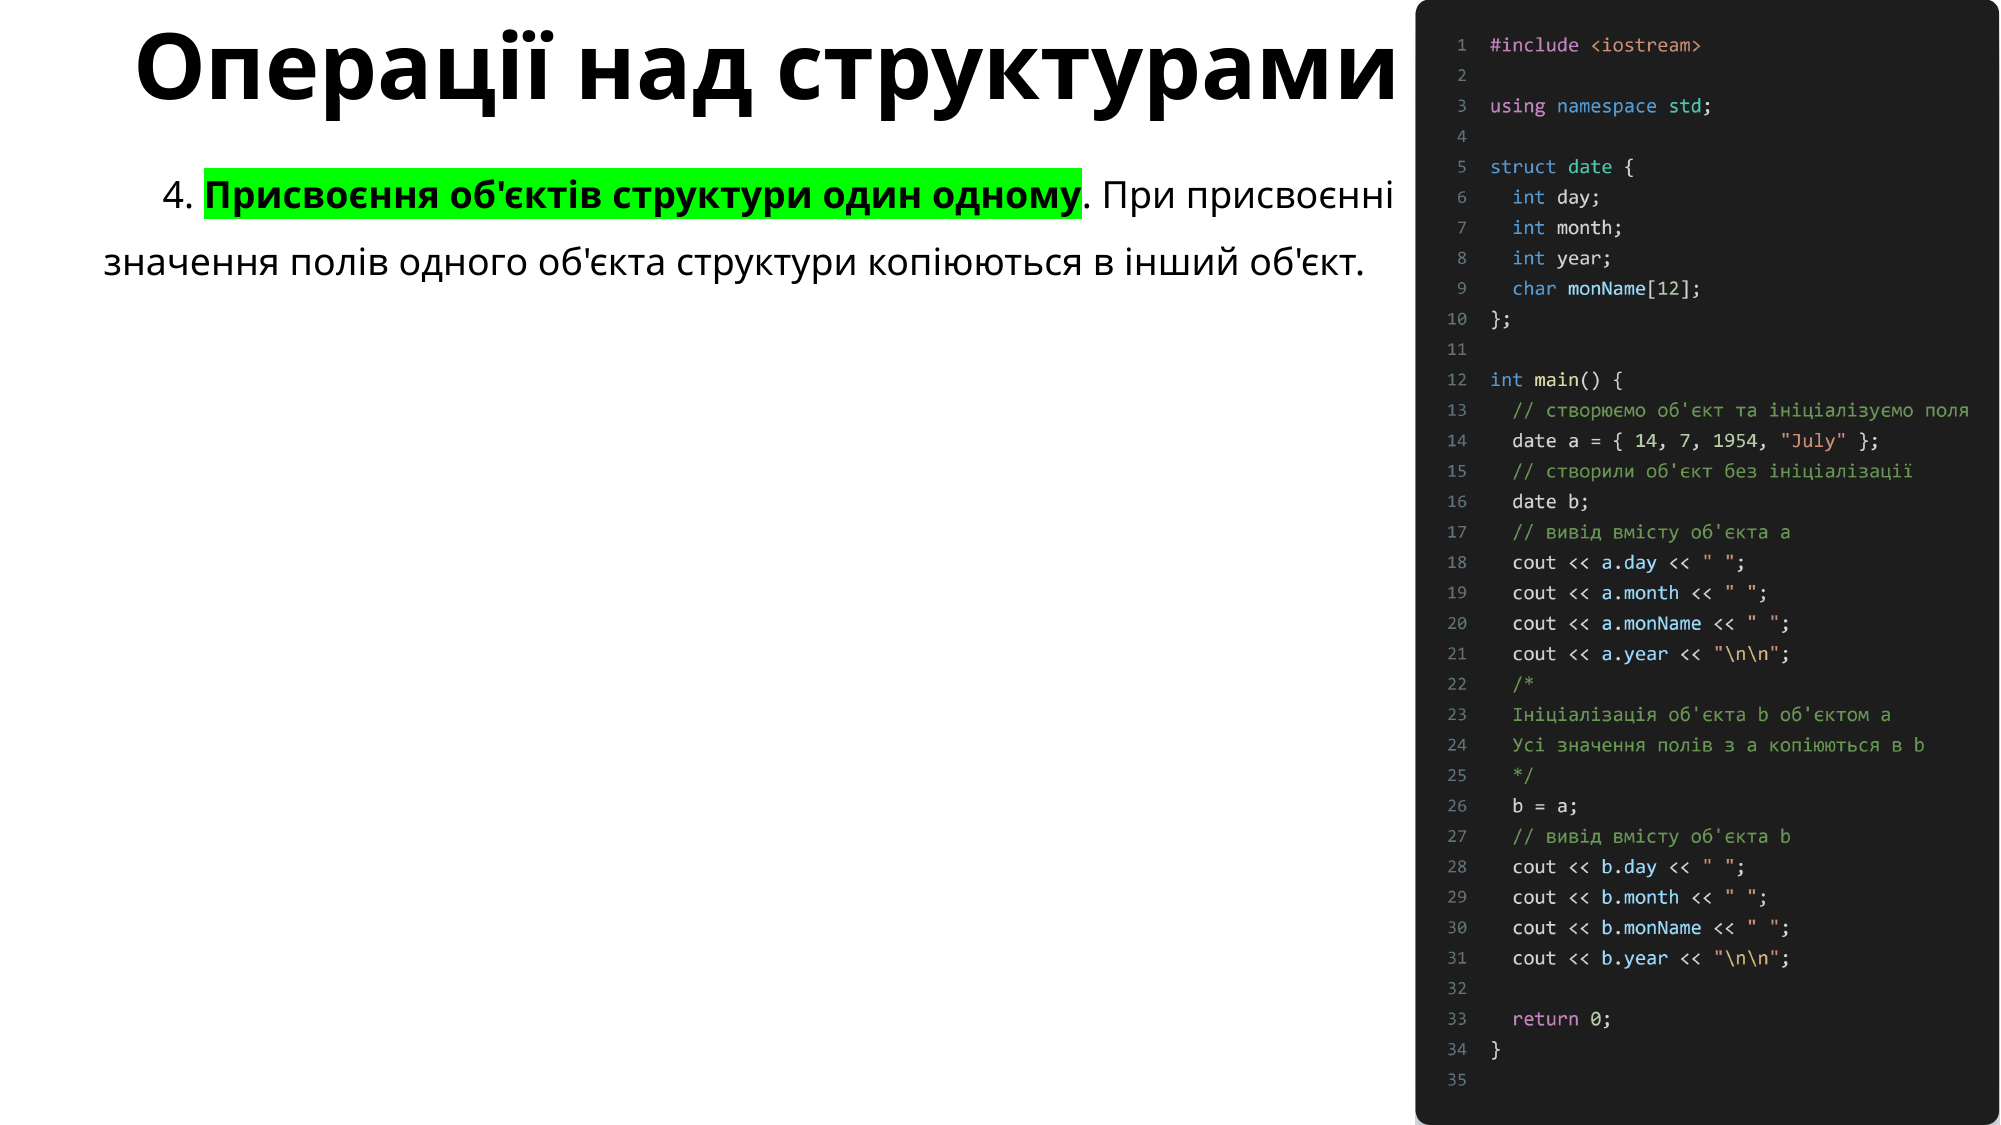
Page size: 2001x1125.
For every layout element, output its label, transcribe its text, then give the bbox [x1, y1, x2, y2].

list 4. Присвоєння об'єктів структури один одному. При присвоєнні значення полів одного об'єкта структури копіюються в інший об'єкт. [0, 140, 1415, 1125]
title Операції над структурами [0, 0, 1415, 140]
picture [1415, 0, 2000, 1125]
